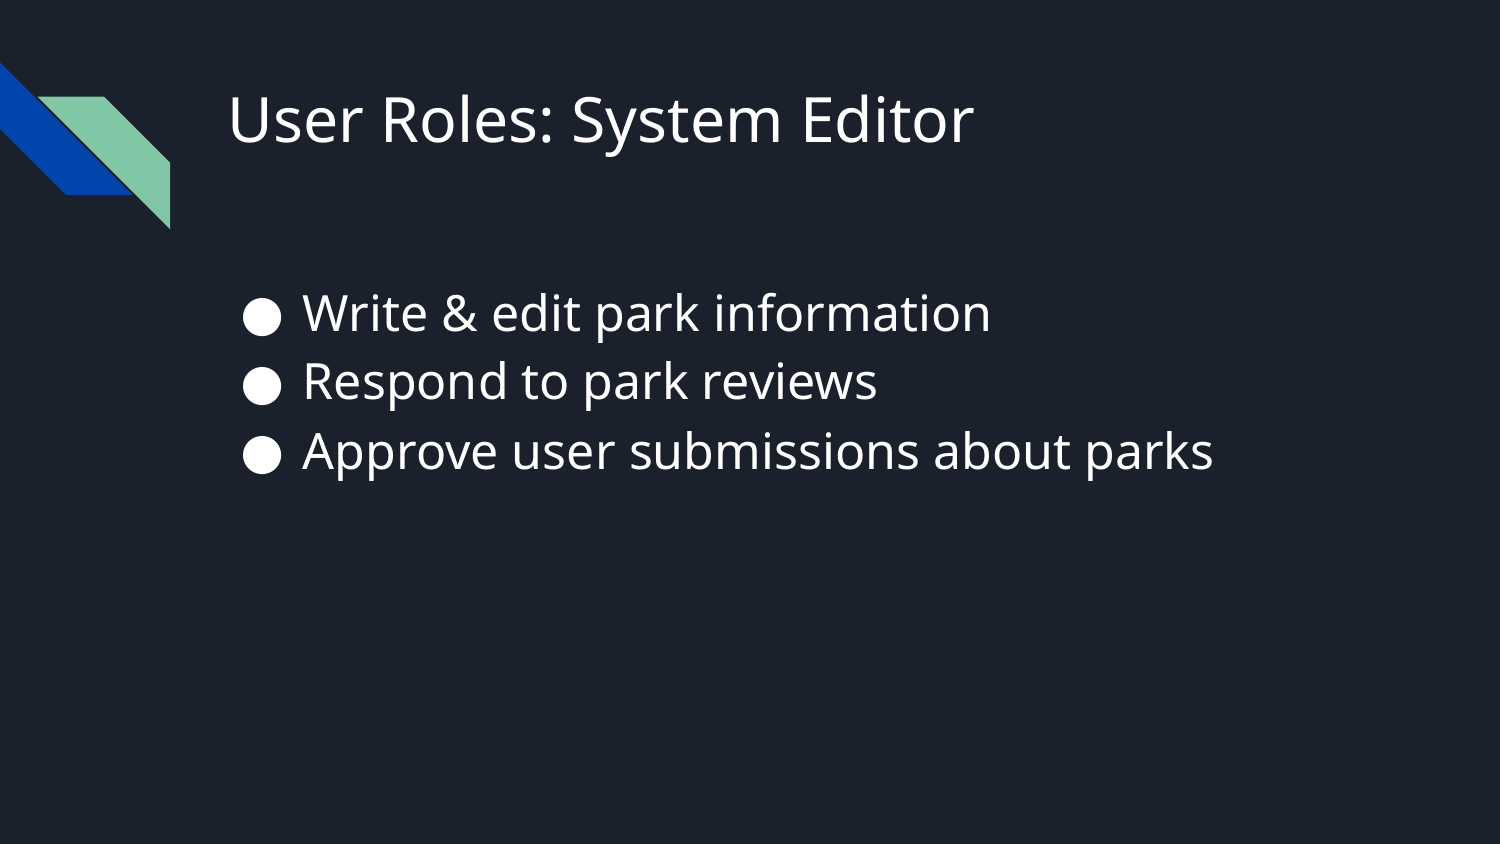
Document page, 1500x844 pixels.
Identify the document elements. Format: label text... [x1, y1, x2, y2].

title User Roles: System Editor [212, 64, 1368, 215]
list Write & edit park information Respond to park reviews Approve user submissions about parks [212, 257, 1368, 735]
